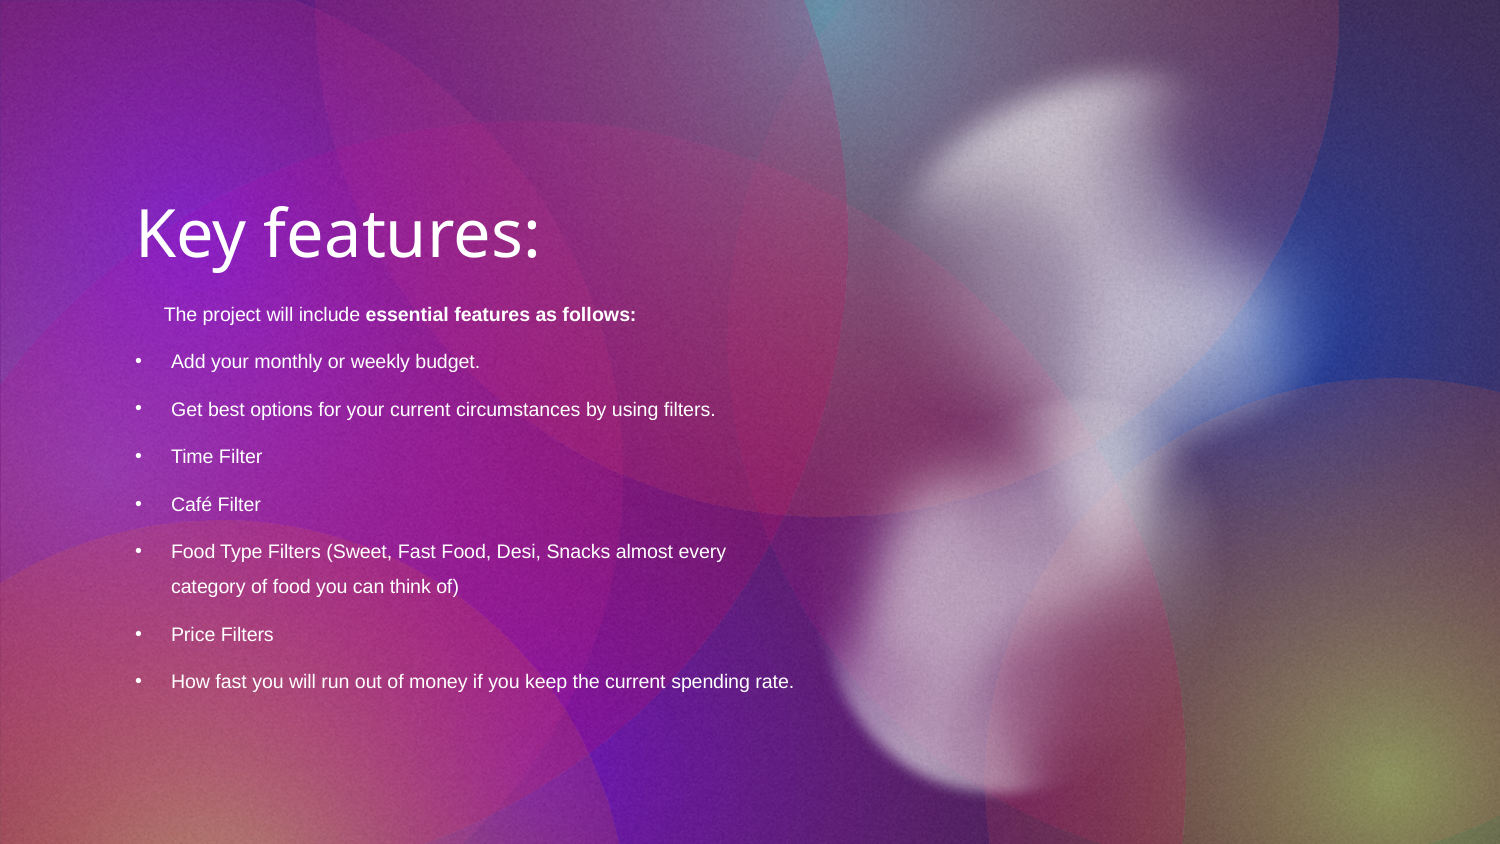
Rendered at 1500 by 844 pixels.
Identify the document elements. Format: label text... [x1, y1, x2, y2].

subtitle The project will include essential features as follows: Add your monthly or weekly budget. Get best options for your current circumstances by using filters. Time Filter Café Filter Food Type Filters (Sweet, Fast Food, Desi, Snacks almost every category of food you can think of) Price Filters How fast you will run out of money if you keep the current spending rate. [120, 274, 814, 743]
title Key features: [120, 113, 814, 274]
picture [866, 133, 1480, 654]
